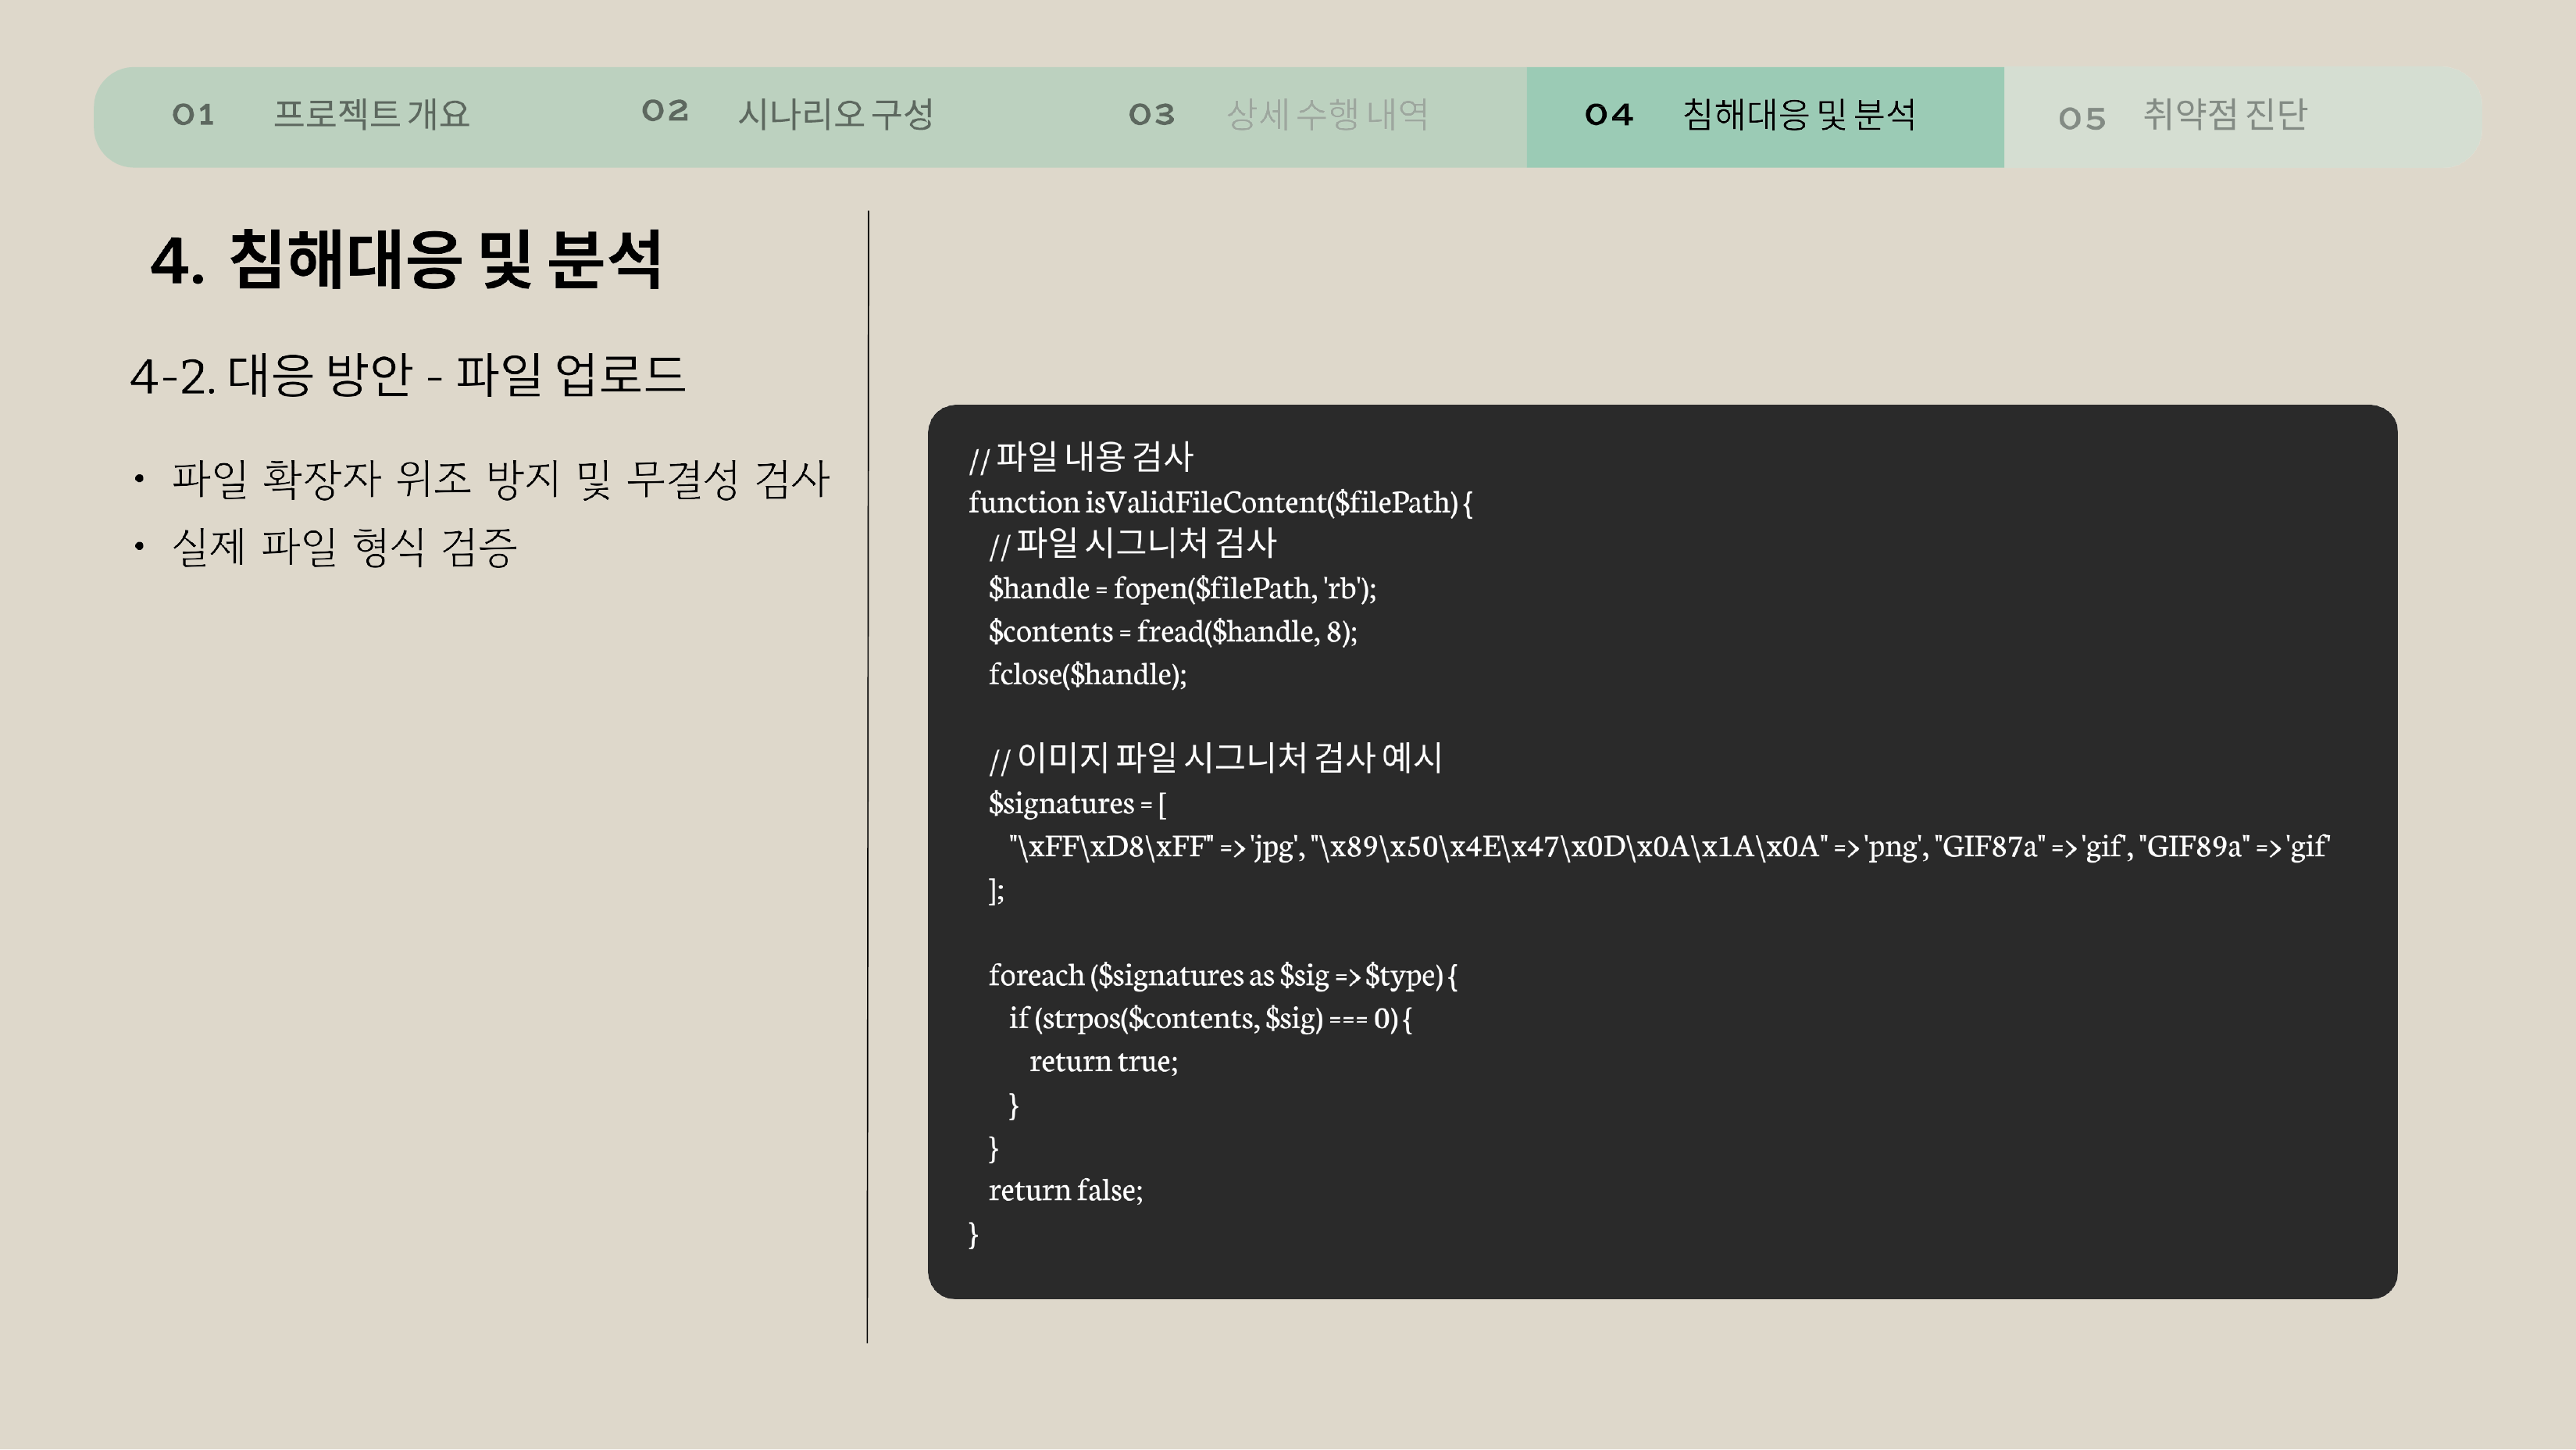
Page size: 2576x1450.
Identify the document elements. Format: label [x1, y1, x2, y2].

picture [928, 405, 2398, 1299]
picture [150, 228, 658, 289]
picture [135, 460, 830, 568]
text_box [1526, 66, 2482, 168]
text_box [93, 66, 1525, 168]
picture [130, 352, 685, 398]
text_box [866, 210, 869, 1344]
